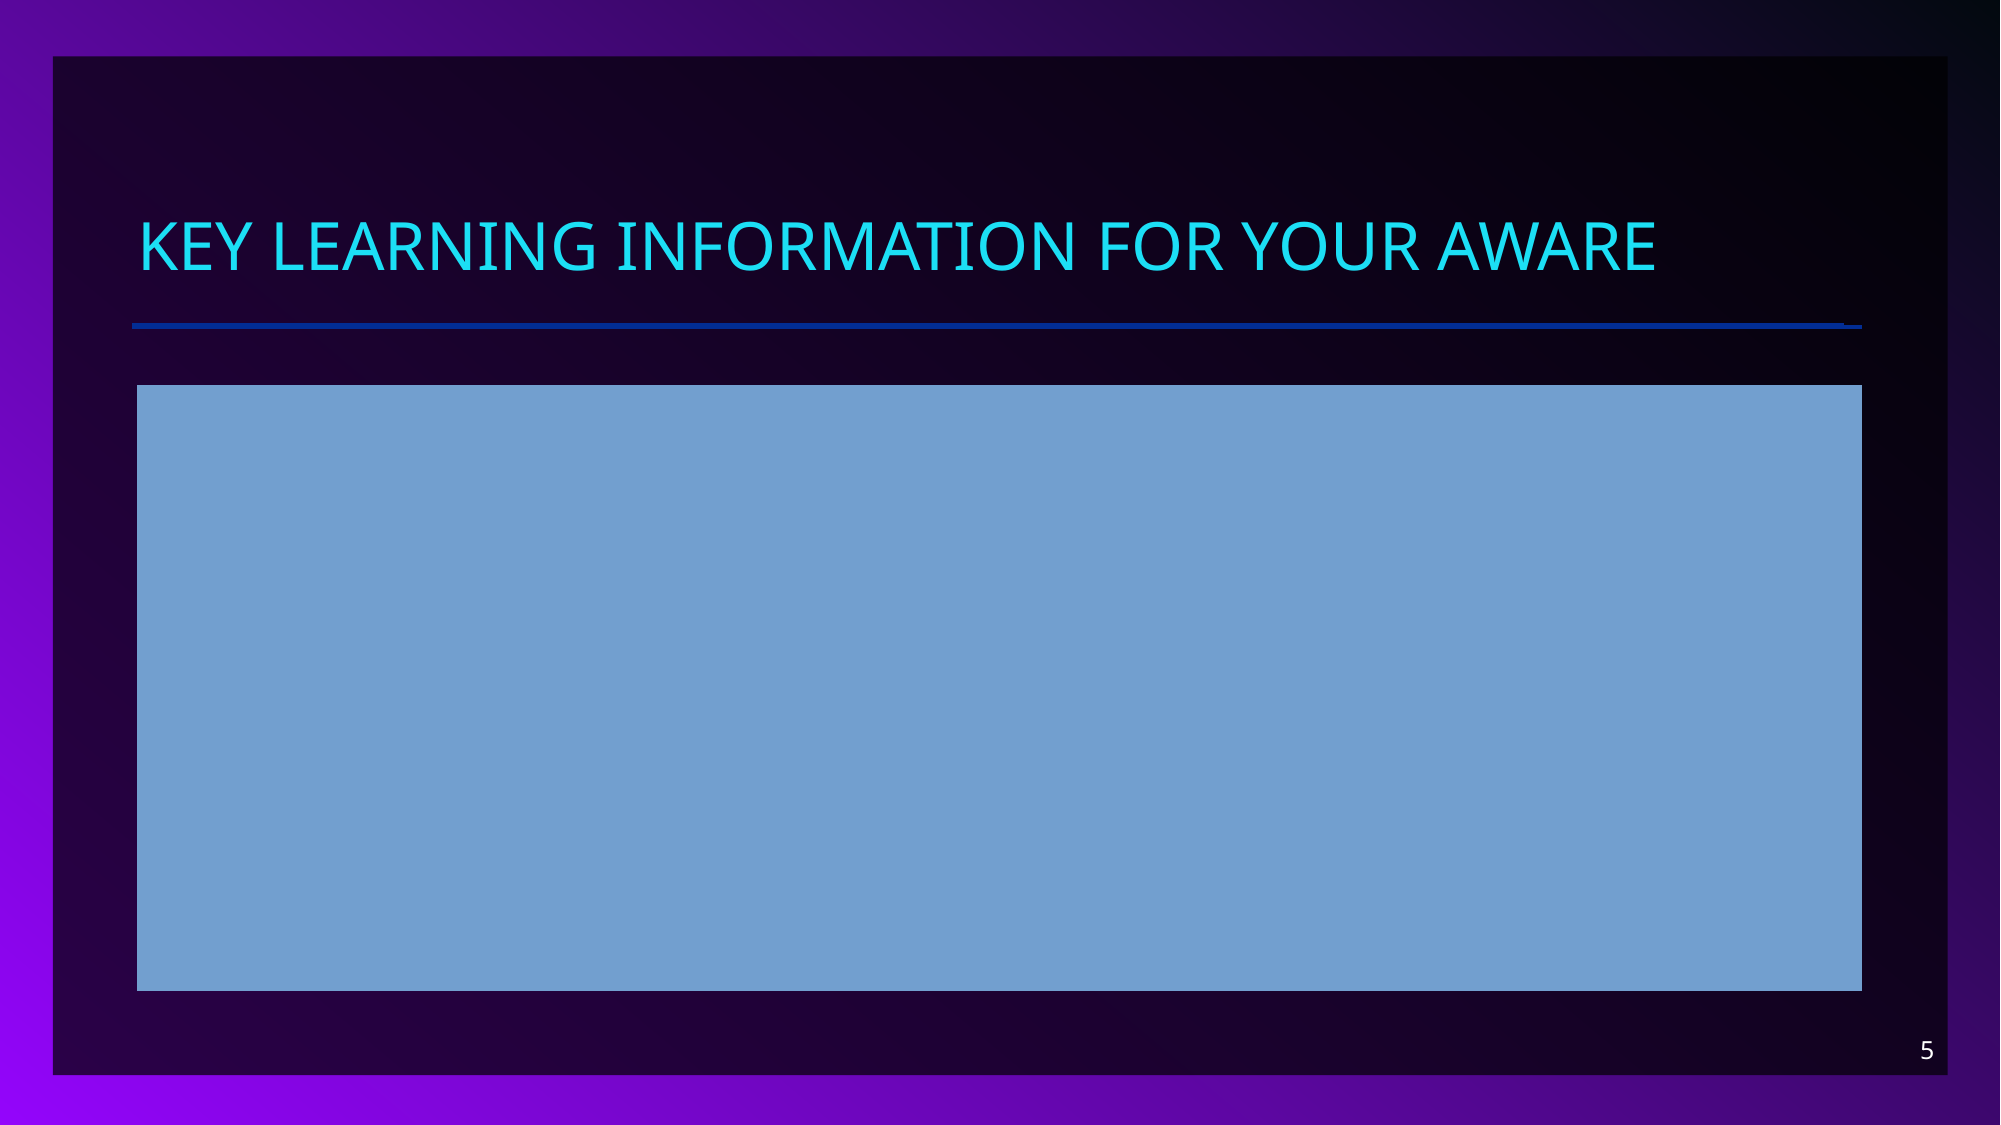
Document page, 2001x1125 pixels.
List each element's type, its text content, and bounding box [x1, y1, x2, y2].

title Key Learning Information for your Aware [137, 105, 1862, 293]
slide_number 5 [1499, 1021, 1950, 1082]
